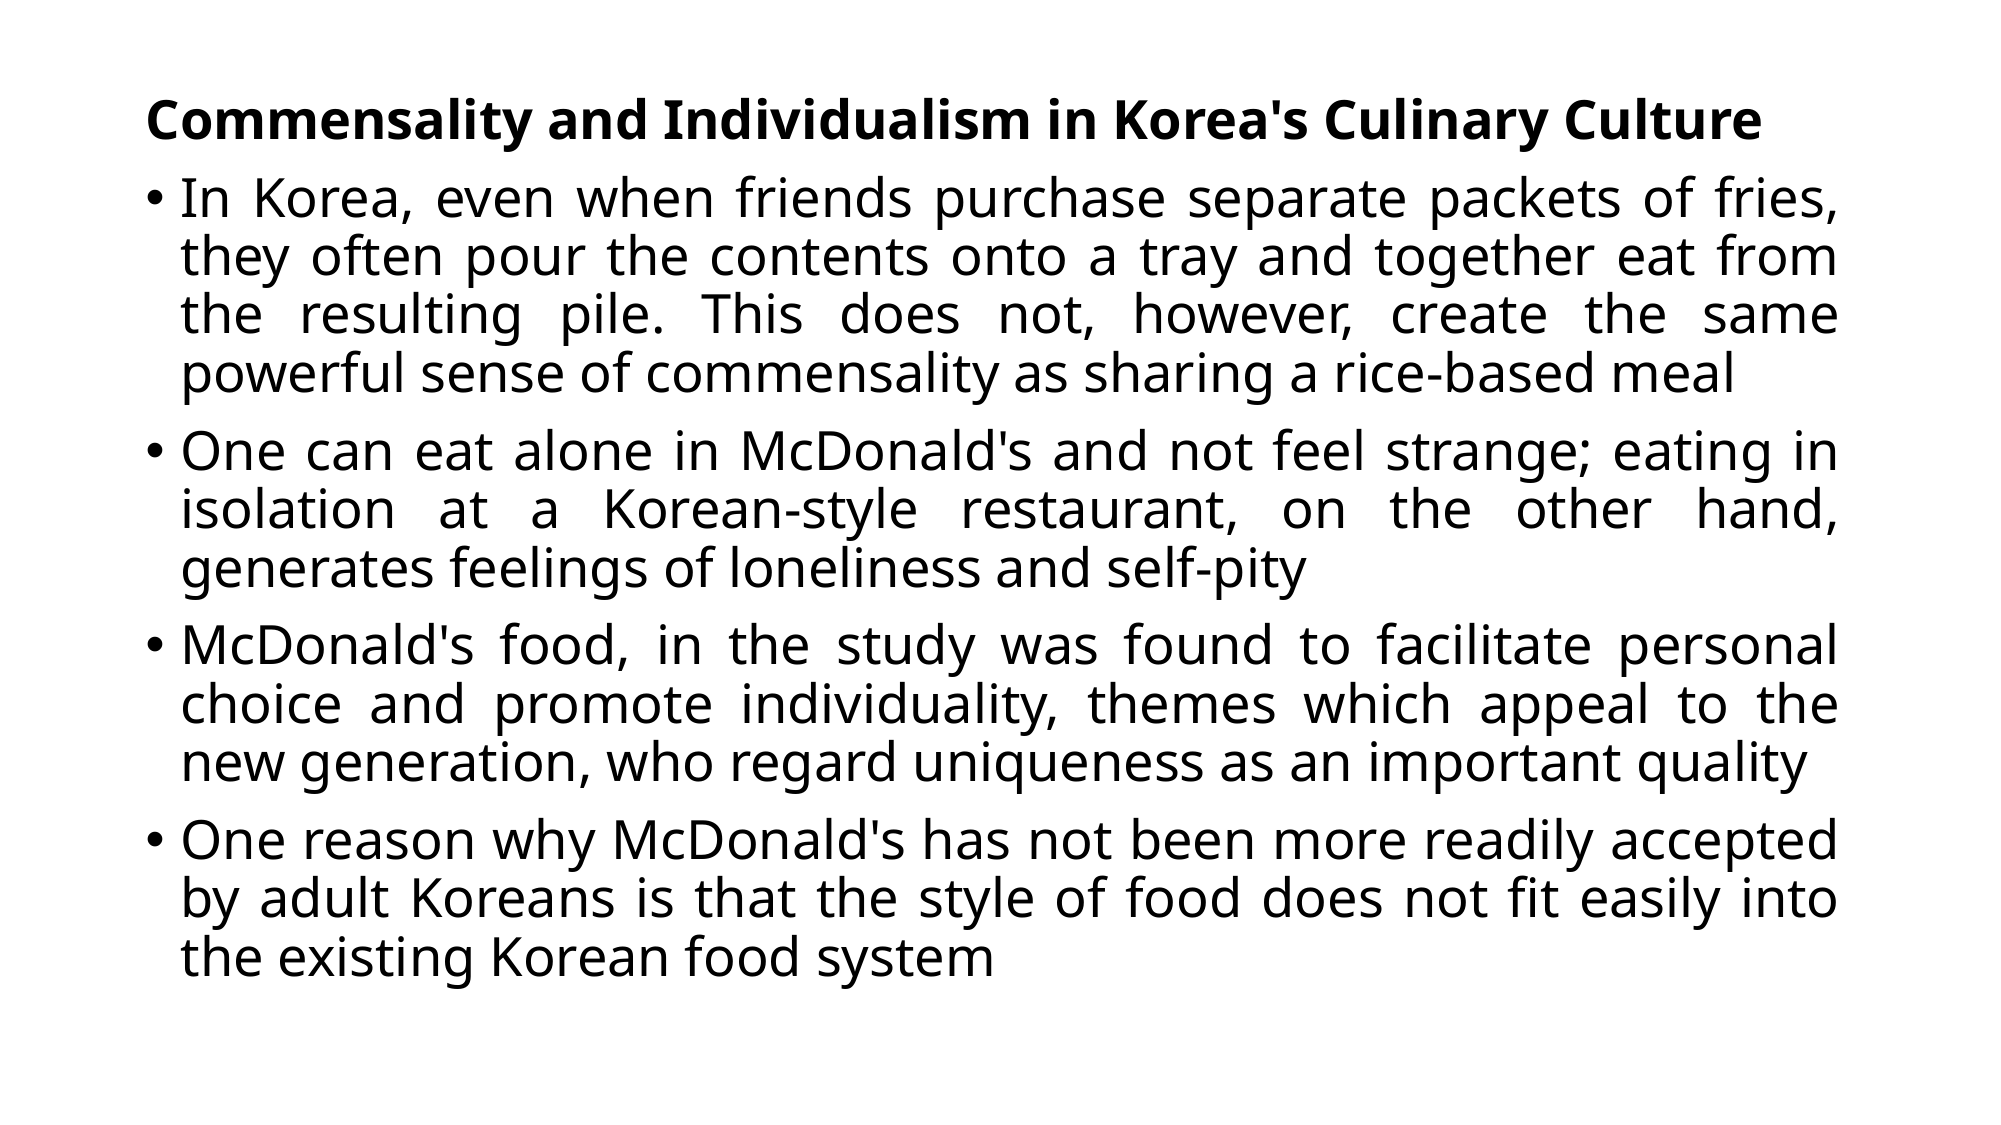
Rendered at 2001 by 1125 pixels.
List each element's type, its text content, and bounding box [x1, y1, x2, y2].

list Commensality and Individualism in Korea's Culinary Culture In Korea, even when friends purchase separate packets of fries, they often pour the contents onto a tray and together eat from the resulting pile. This does not, however, create the same powerful sense of commensality as sharing a rice-based meal One can eat alone in McDonald's and not feel strange; eating in isolation at a Korean-style restaurant, on the other hand, generates feelings of loneliness and self-pity McDonald's food, in the study was found to facilitate personal choice and promote individuality, themes which appeal to the new generation, who regard uniqueness as an important quality One reason why McDonald's has not been more readily accepted by adult Koreans is that the style of food does not fit easily into the existing Korean food system [130, 85, 1856, 1037]
